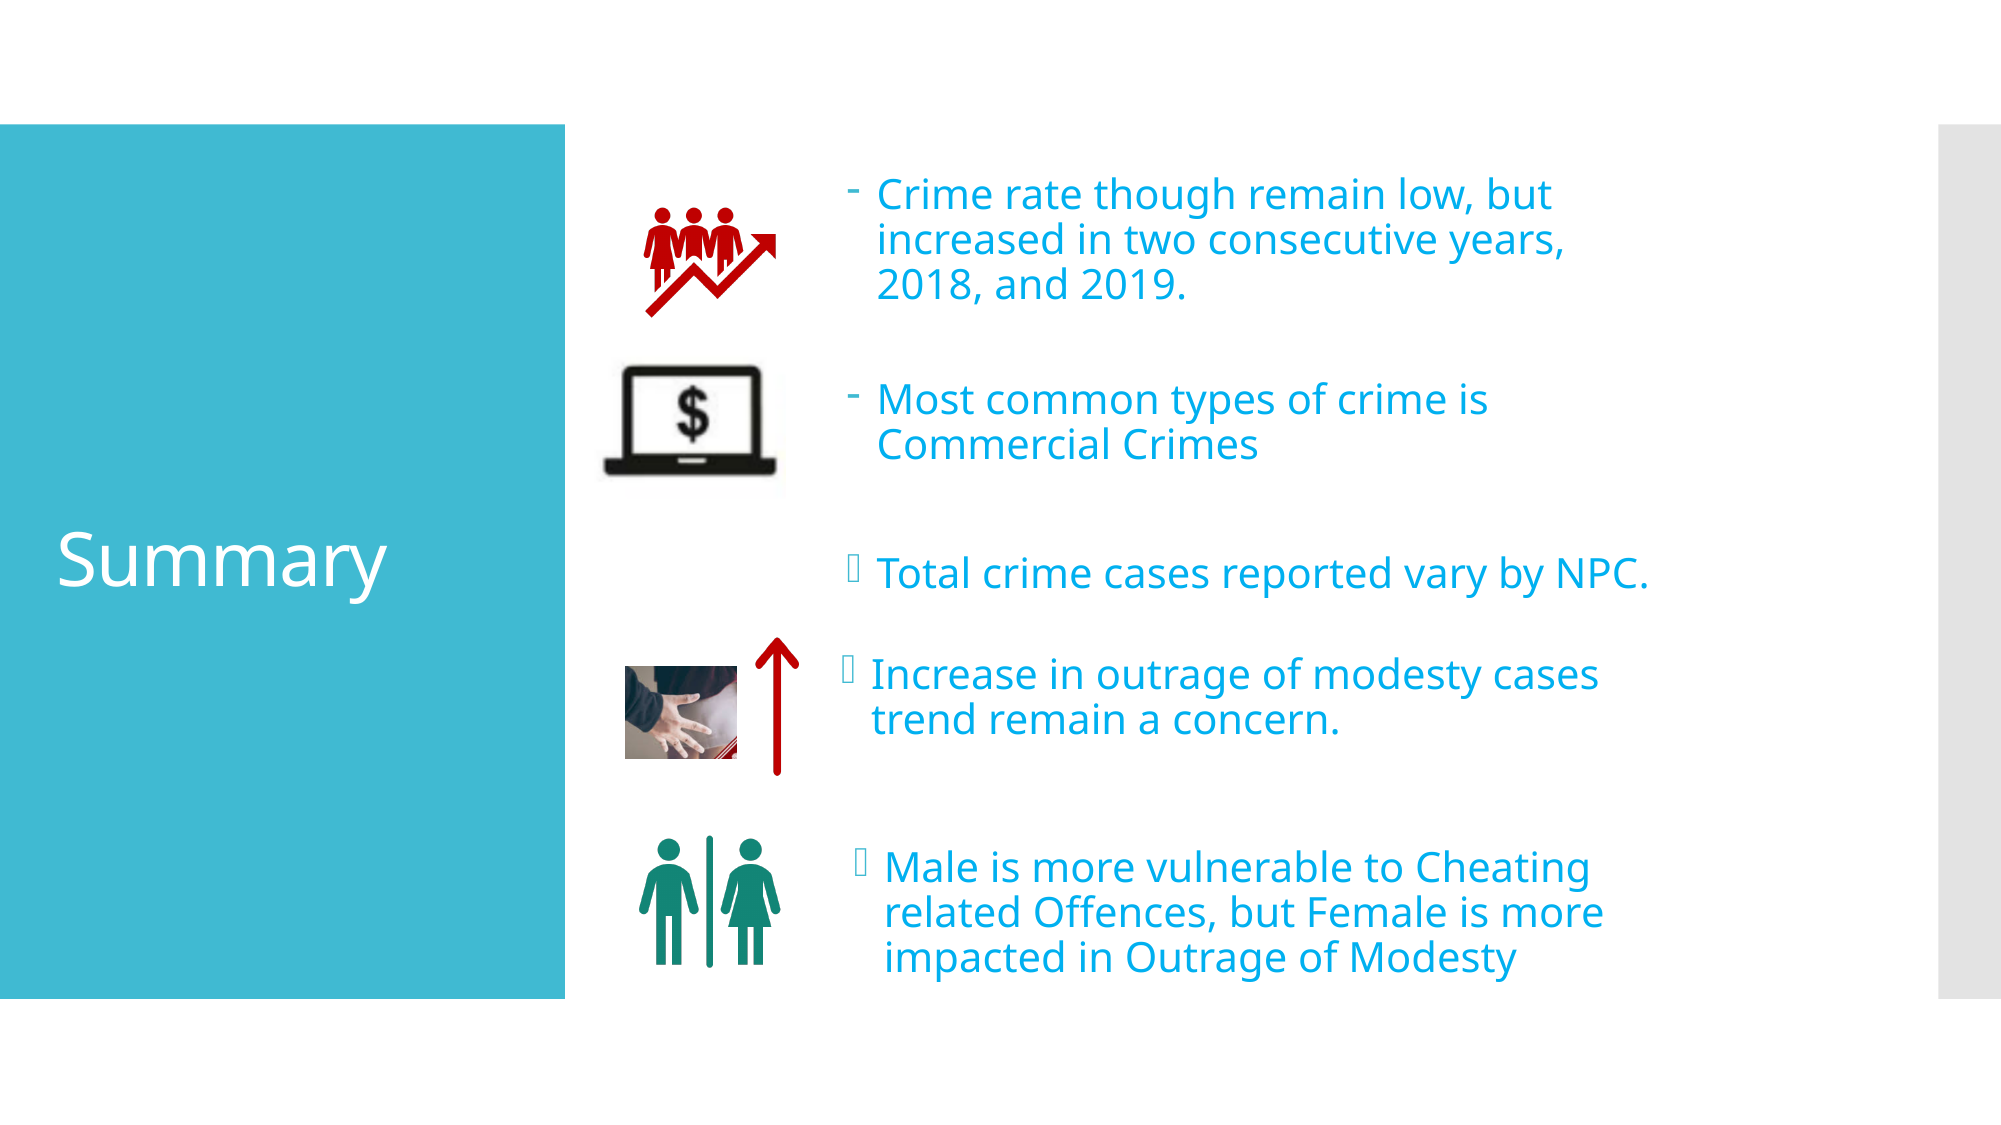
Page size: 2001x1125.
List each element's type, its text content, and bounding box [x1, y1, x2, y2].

picture [625, 631, 839, 783]
picture [570, 184, 786, 502]
text_box Male is more vulnerable to Cheating related Offences, but Female is more impacted in Outrage of Modesty [838, 839, 1674, 1023]
text_box Most common types of crime is Commercial Crimes [831, 367, 1667, 483]
picture [634, 825, 785, 977]
text_box Increase in outrage of modesty cases trend remain a concern. [825, 646, 1661, 812]
list Crime rate though remain low, but increased in two consecutive years, 2018, and 2019. [831, 184, 1667, 367]
title Summary [41, 184, 525, 940]
text_box Total crime cases reported vary by NPC. [831, 483, 1667, 667]
